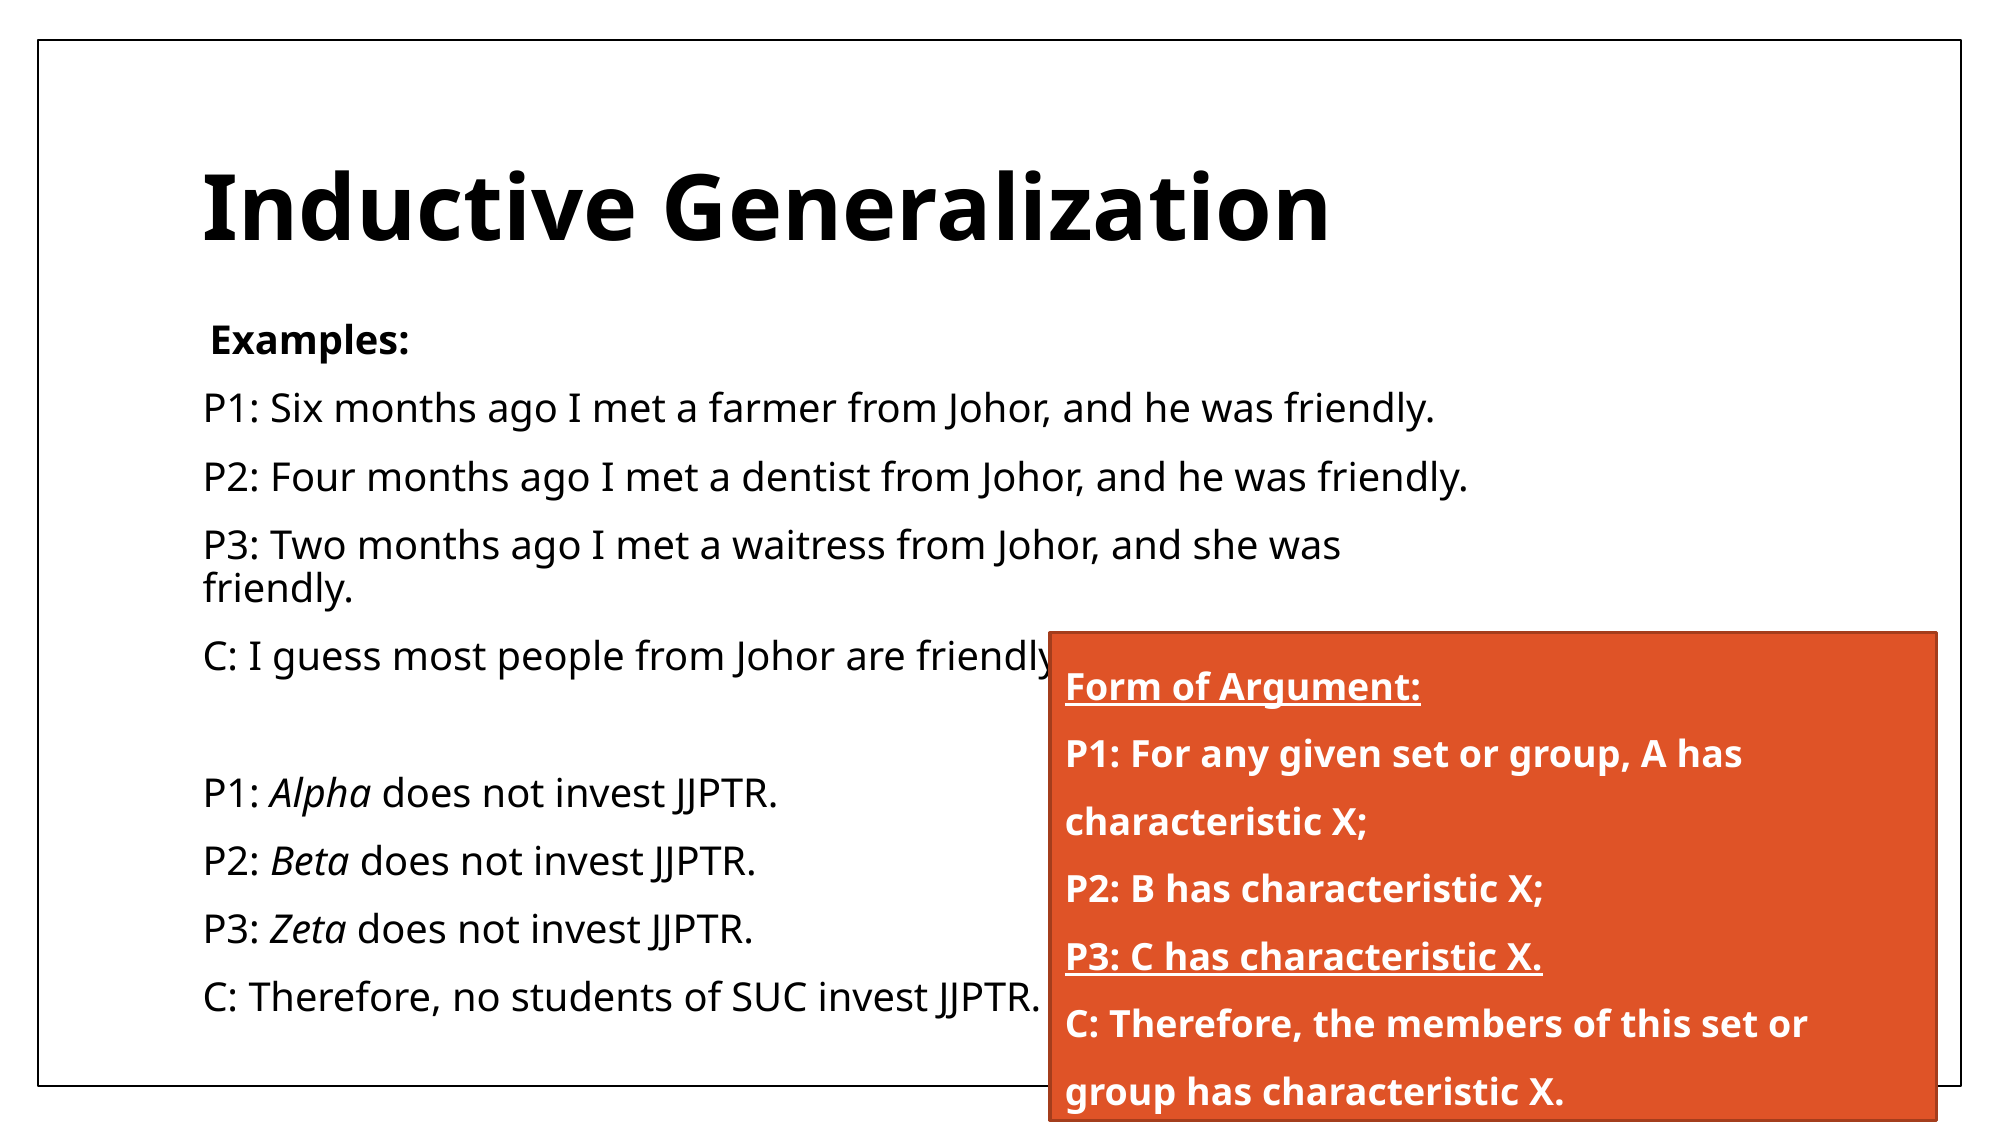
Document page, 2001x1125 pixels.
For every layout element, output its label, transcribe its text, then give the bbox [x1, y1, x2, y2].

list Examples: P1: Six months ago I met a farmer from Johor, and he was friendly. P2: Four months ago I met a dentist from Johor, and he was friendly. P3: Two months ago I met a waitress from Johor, and she was friendly. C: I guess most people from Johor are friendly. P1: Alpha does not invest JJPTR. P2: Beta does not invest JJPTR. P3: Zeta does not invest JJPTR. C: Therefore, no students of SUC invest JJPTR. [187, 290, 1494, 1050]
title Inductive Generalization [187, 99, 1808, 323]
text_box Form of Argument: P1: For any given set or group, A has characteristic X; P2: B has characteristic X; P3: C has characteristic X. C: Therefore, the members of this set or group has characteristic X. [1048, 631, 1938, 1122]
